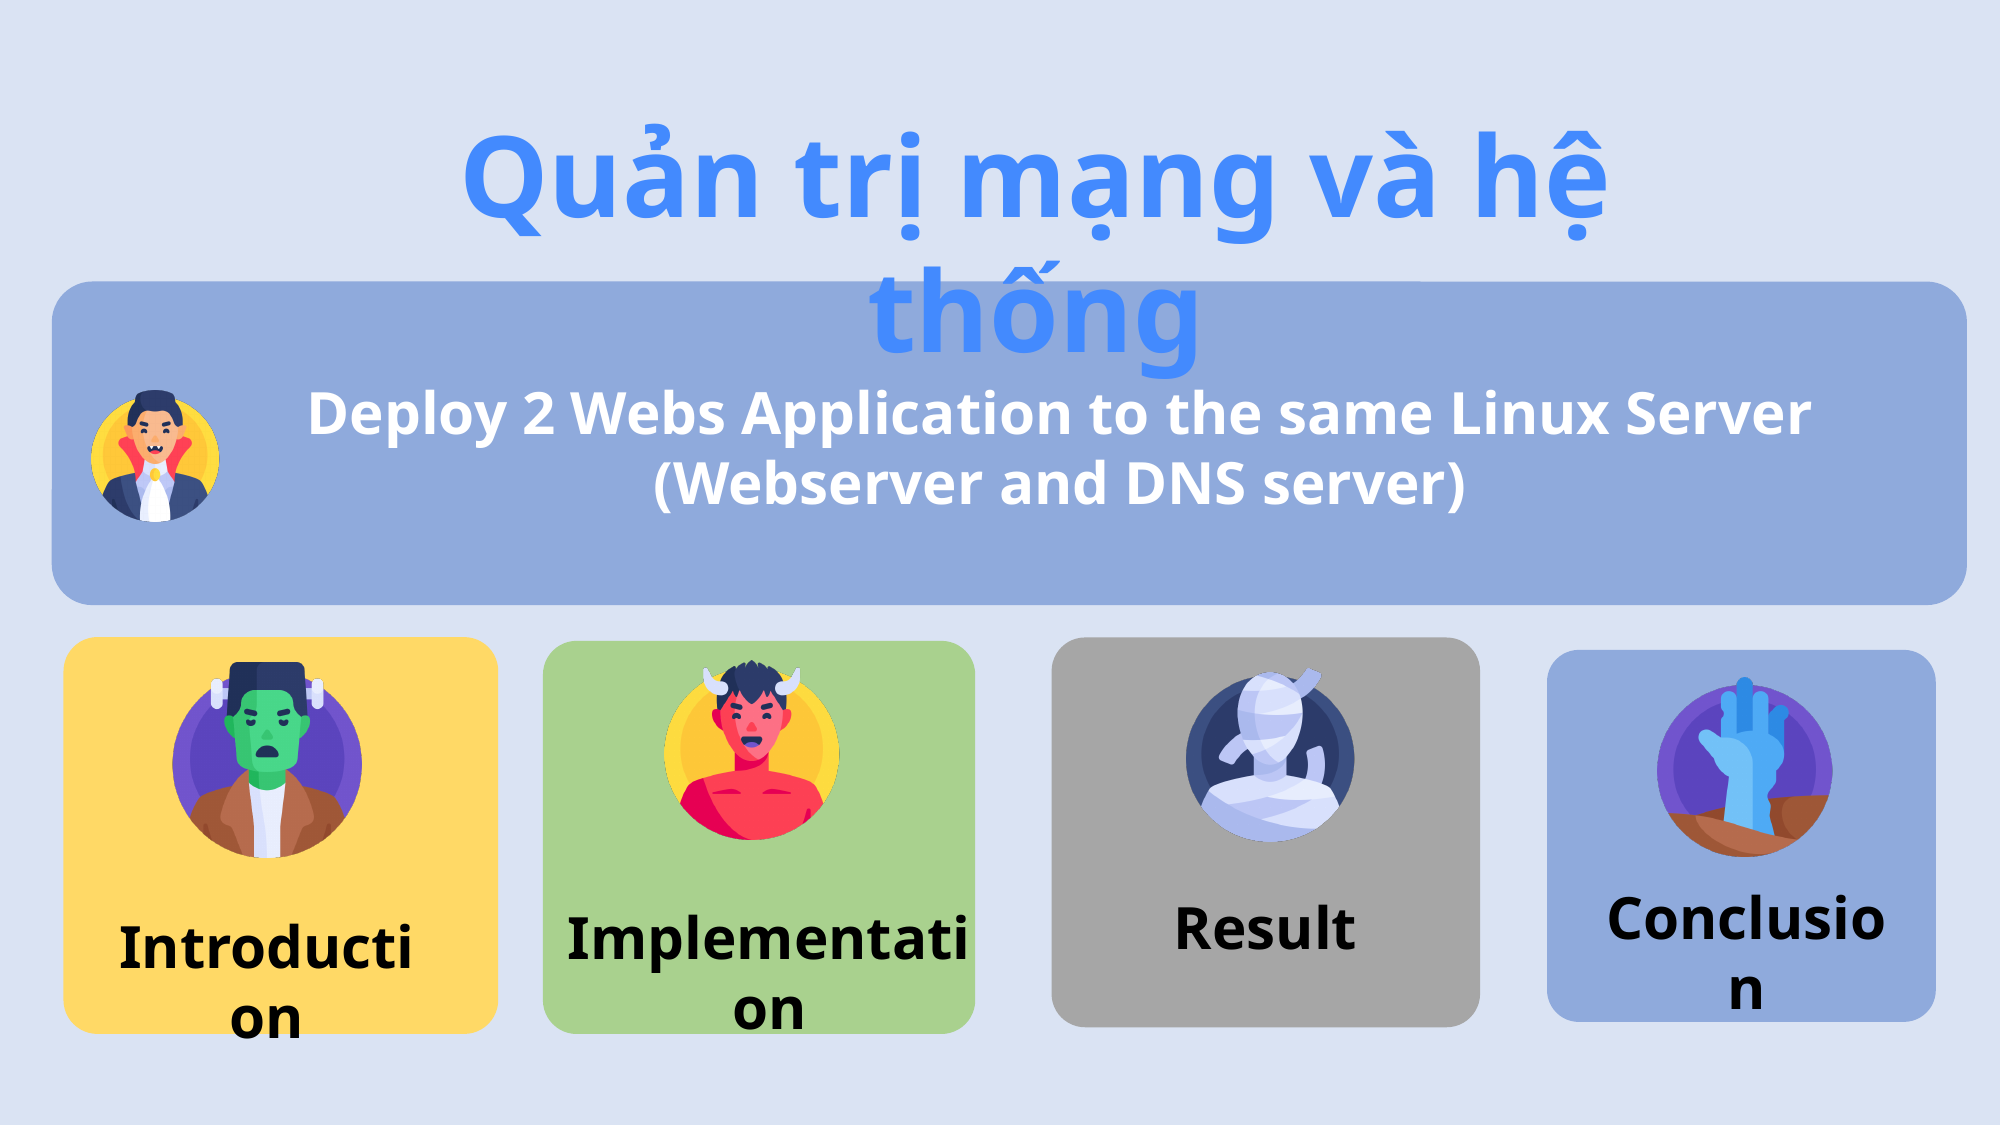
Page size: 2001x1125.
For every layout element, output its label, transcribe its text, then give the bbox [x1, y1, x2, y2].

picture [88, 390, 222, 522]
text_box Quản trị mạng và hệ thống [291, 97, 1780, 383]
text_box Conclusion [1574, 873, 1918, 1029]
text_box Deploy 2 Webs Application to the same Linux Server (Webserver and DNS server) [196, 368, 1924, 594]
picture [1653, 677, 1836, 857]
text_box [1545, 648, 1937, 1023]
picture [660, 660, 843, 840]
picture [168, 662, 366, 858]
picture [1182, 668, 1358, 842]
text_box [62, 635, 500, 1035]
text_box [1050, 636, 1482, 1029]
text_box Introduction [90, 902, 444, 1058]
text_box [50, 280, 1968, 607]
text_box Result [1093, 883, 1438, 969]
text_box [541, 639, 977, 893]
text_box Implementation [540, 893, 998, 1049]
